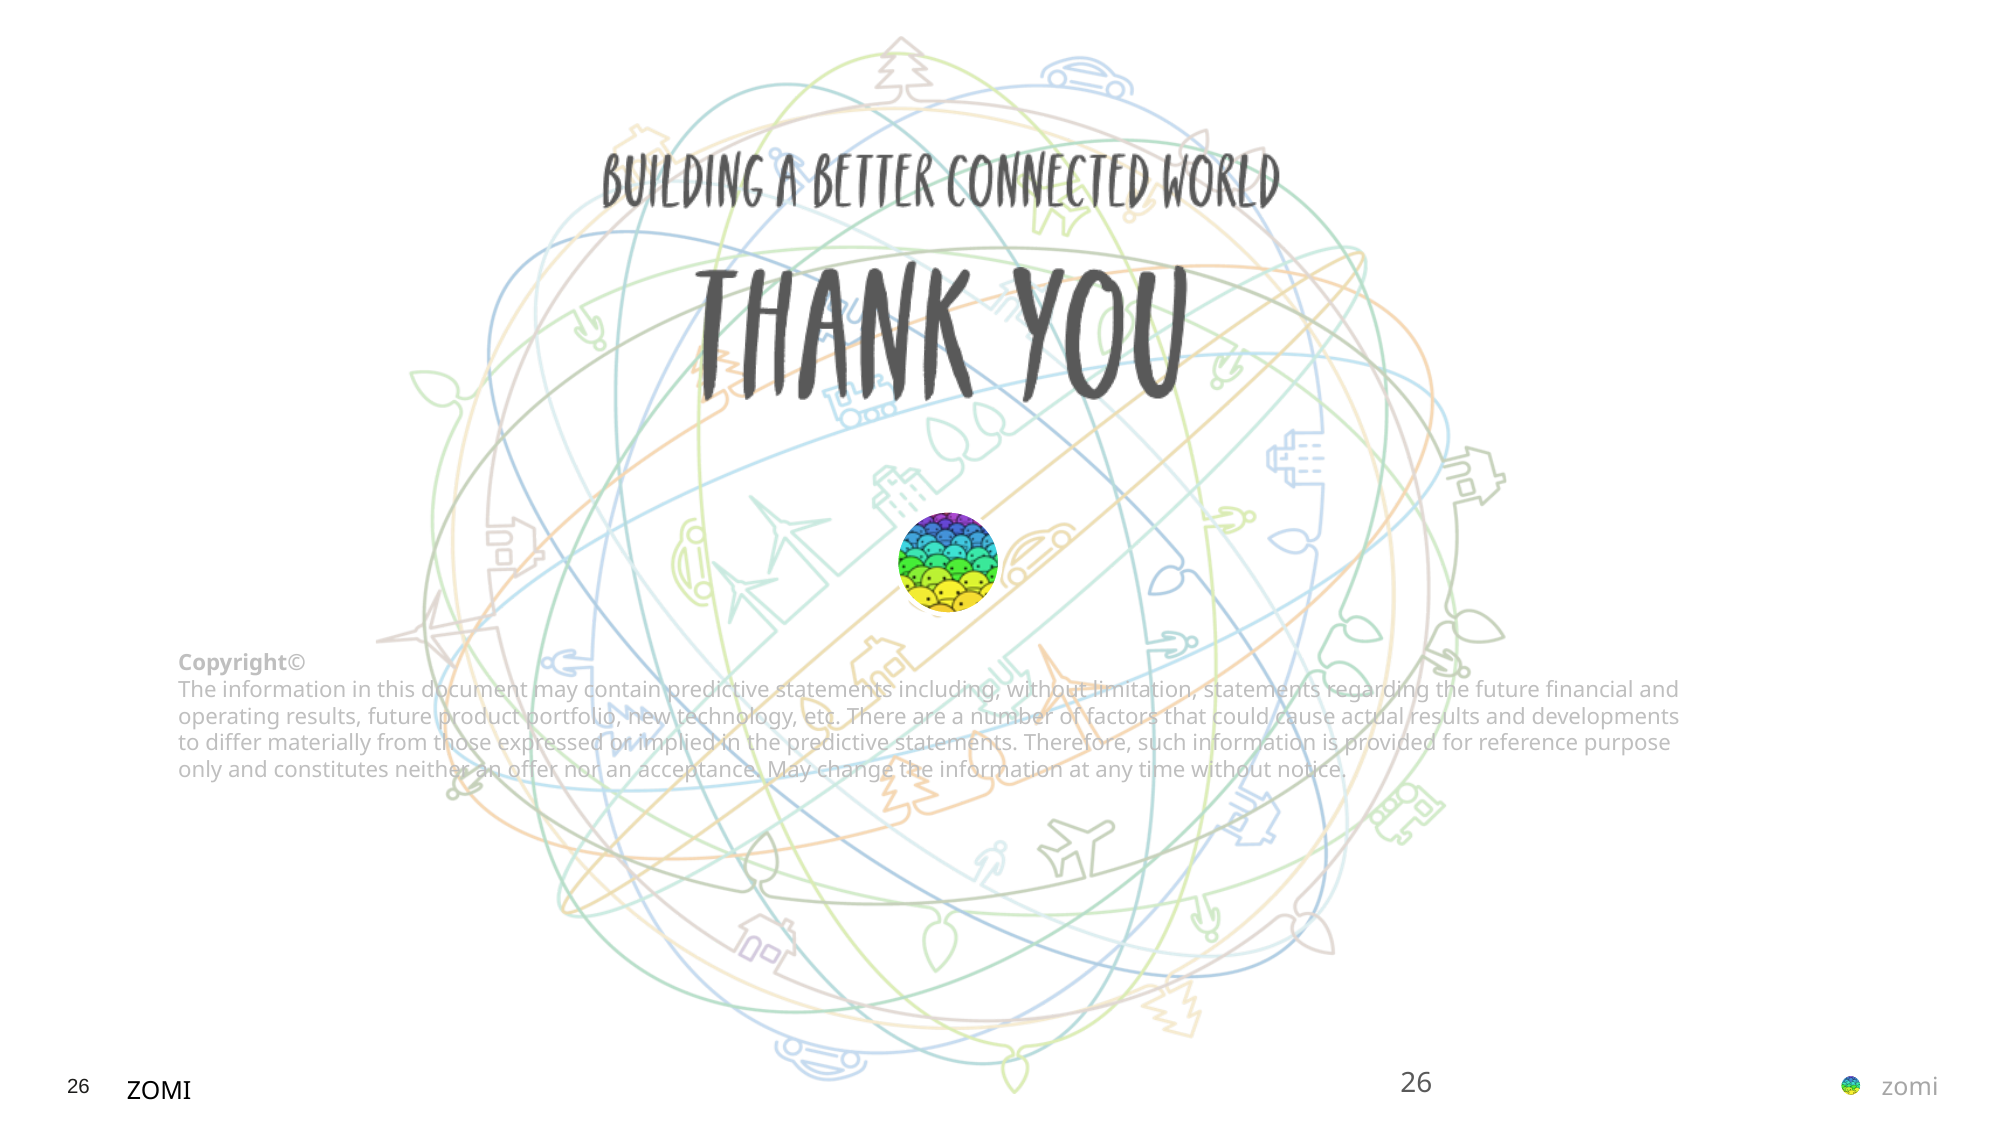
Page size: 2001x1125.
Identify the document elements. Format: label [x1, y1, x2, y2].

picture [1842, 1077, 1860, 1094]
picture [899, 513, 997, 612]
picture [561, 116, 1322, 531]
